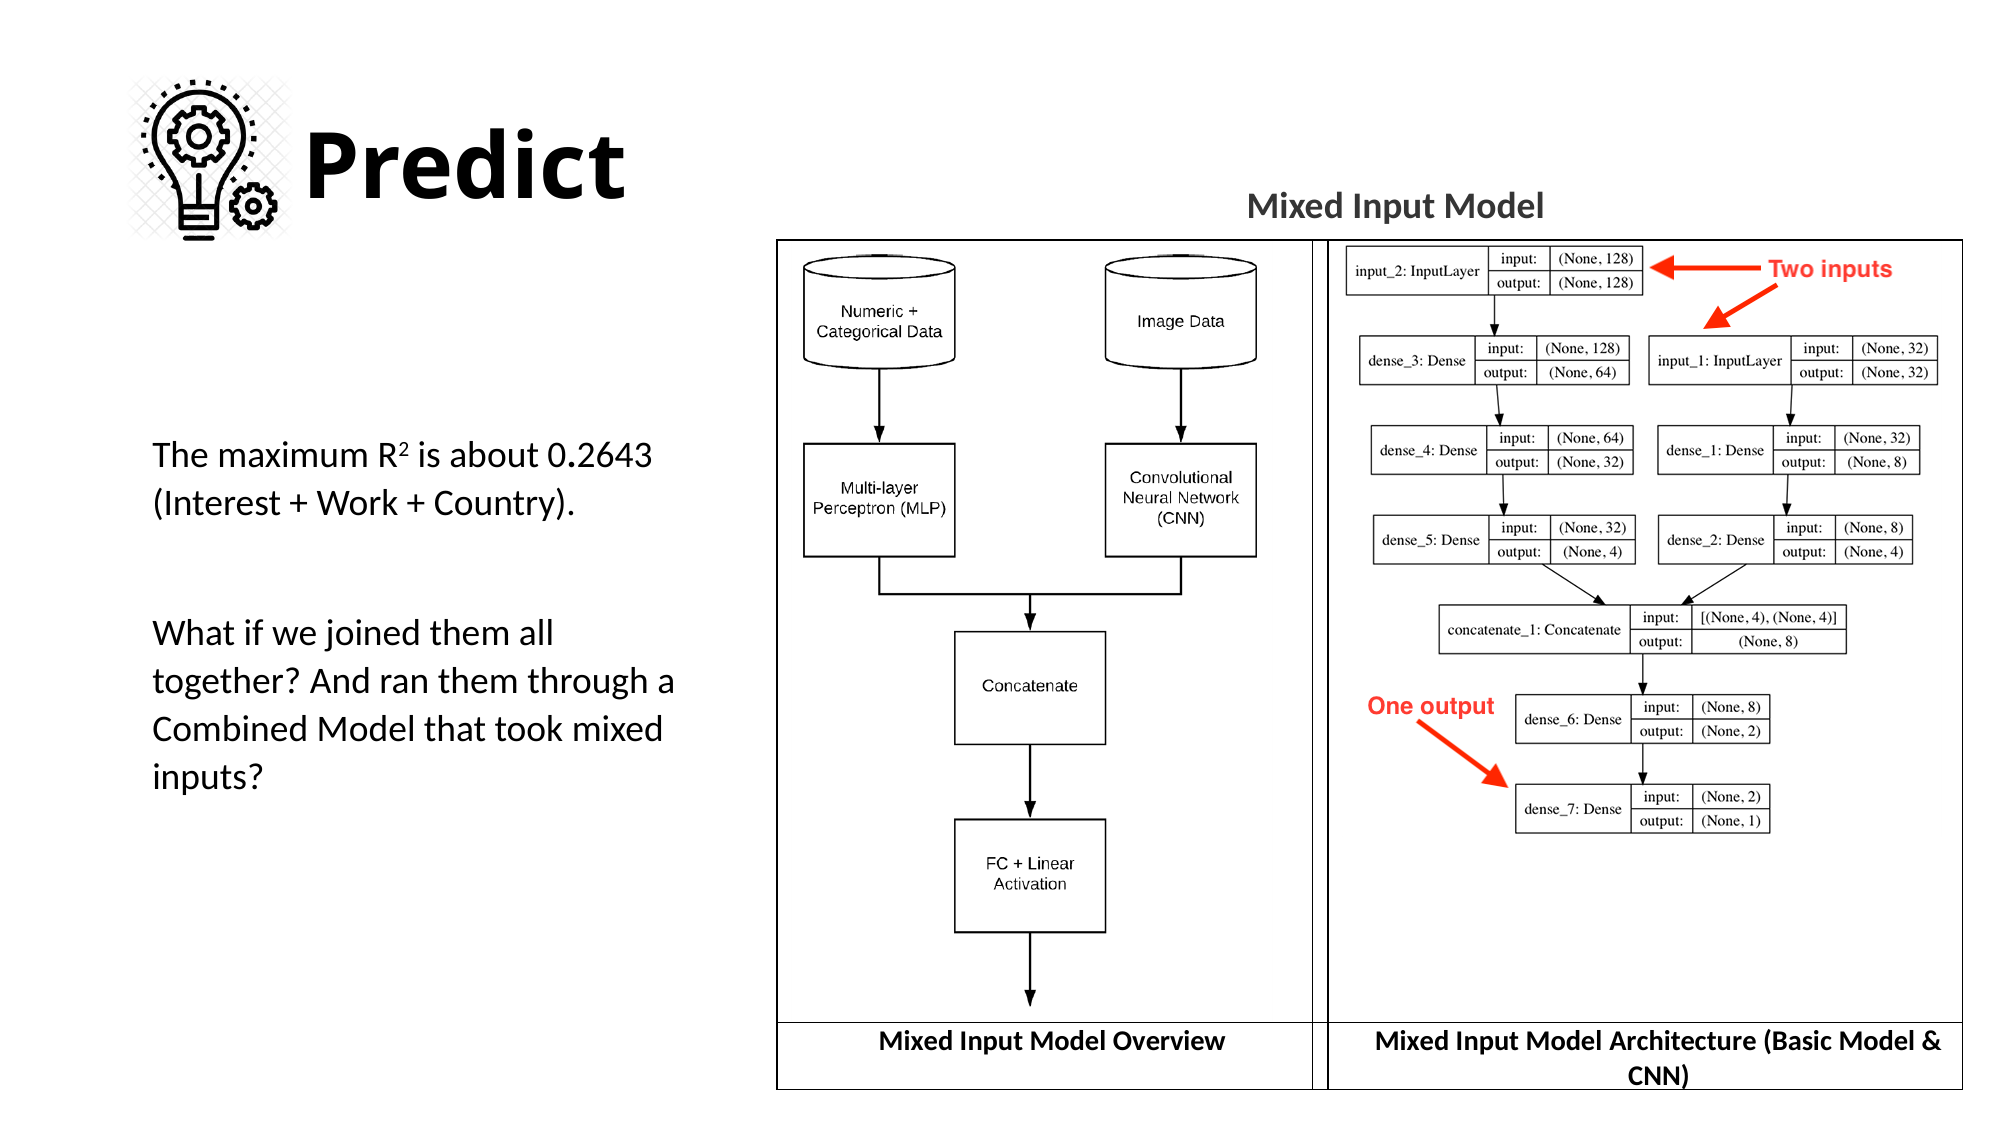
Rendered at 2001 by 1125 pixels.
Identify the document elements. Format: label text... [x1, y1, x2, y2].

text_box The maximum R2 is about 0.2643 (Interest + Work + Country). What if we joined them all together? And ran them through a Combined Model that took mixed inputs? [137, 419, 707, 805]
title Predict [137, 59, 1863, 278]
picture [125, 74, 293, 241]
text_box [776, 239, 1963, 1090]
text_box Mixed Input Model [1231, 170, 1667, 234]
